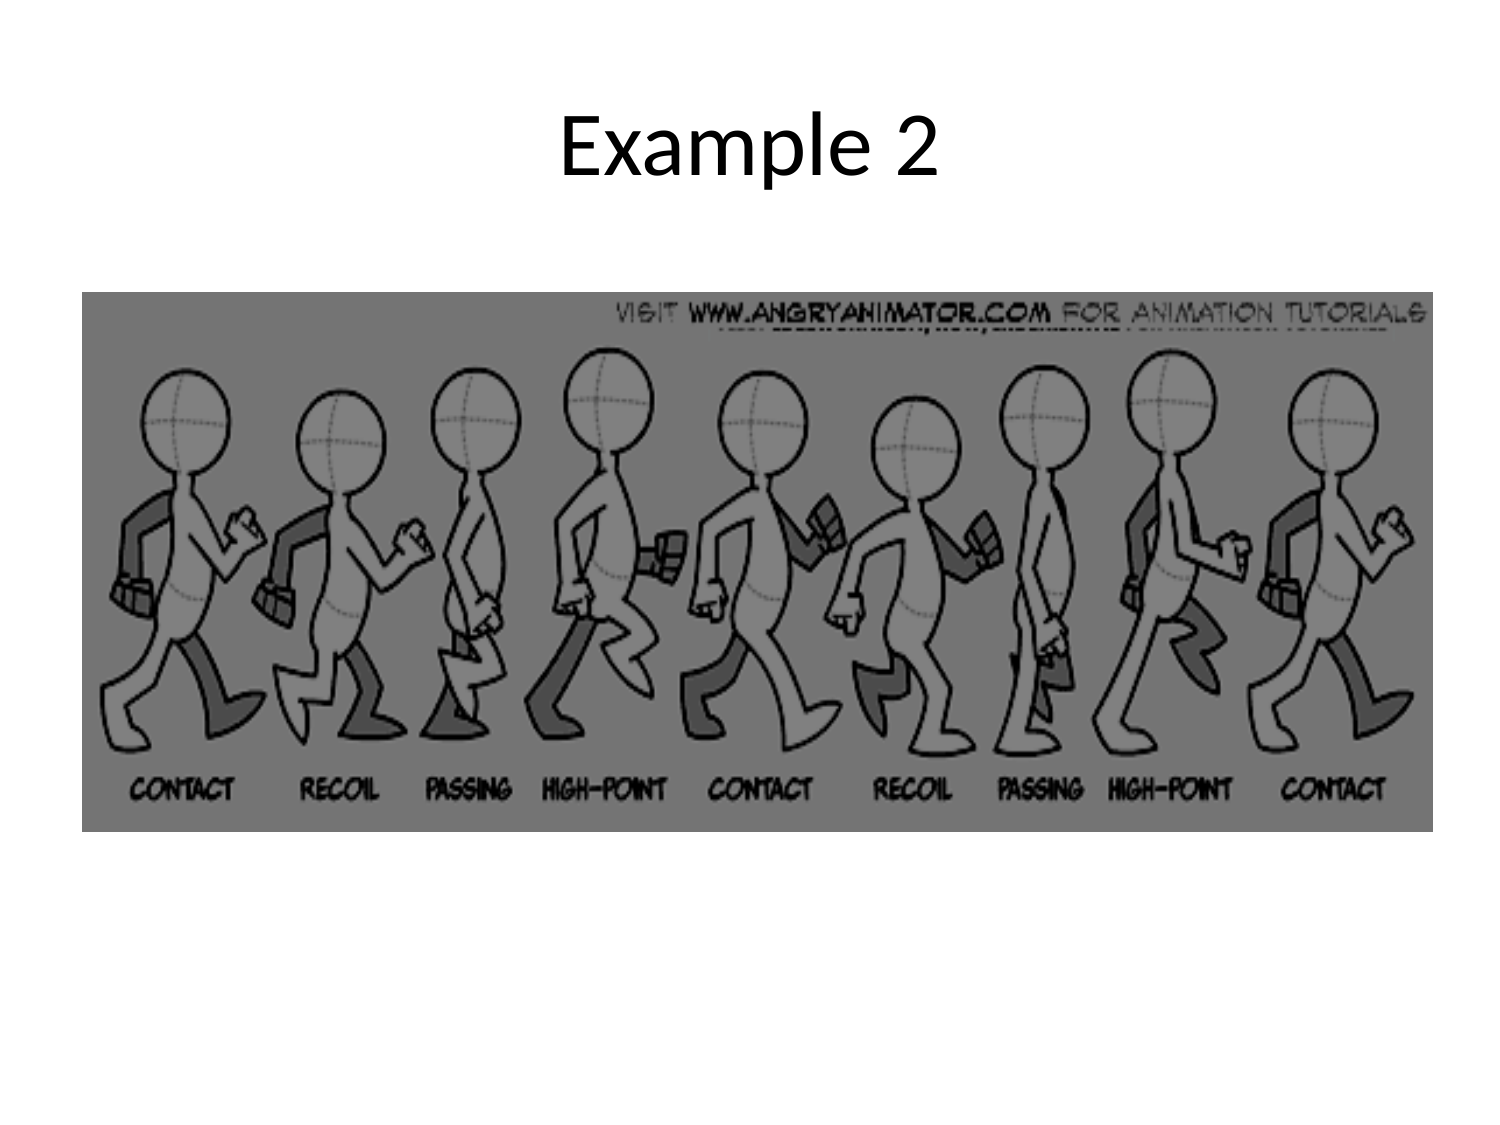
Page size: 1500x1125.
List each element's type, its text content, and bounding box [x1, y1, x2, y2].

picture [81, 292, 1433, 832]
title Example 2 [75, 45, 1425, 233]
